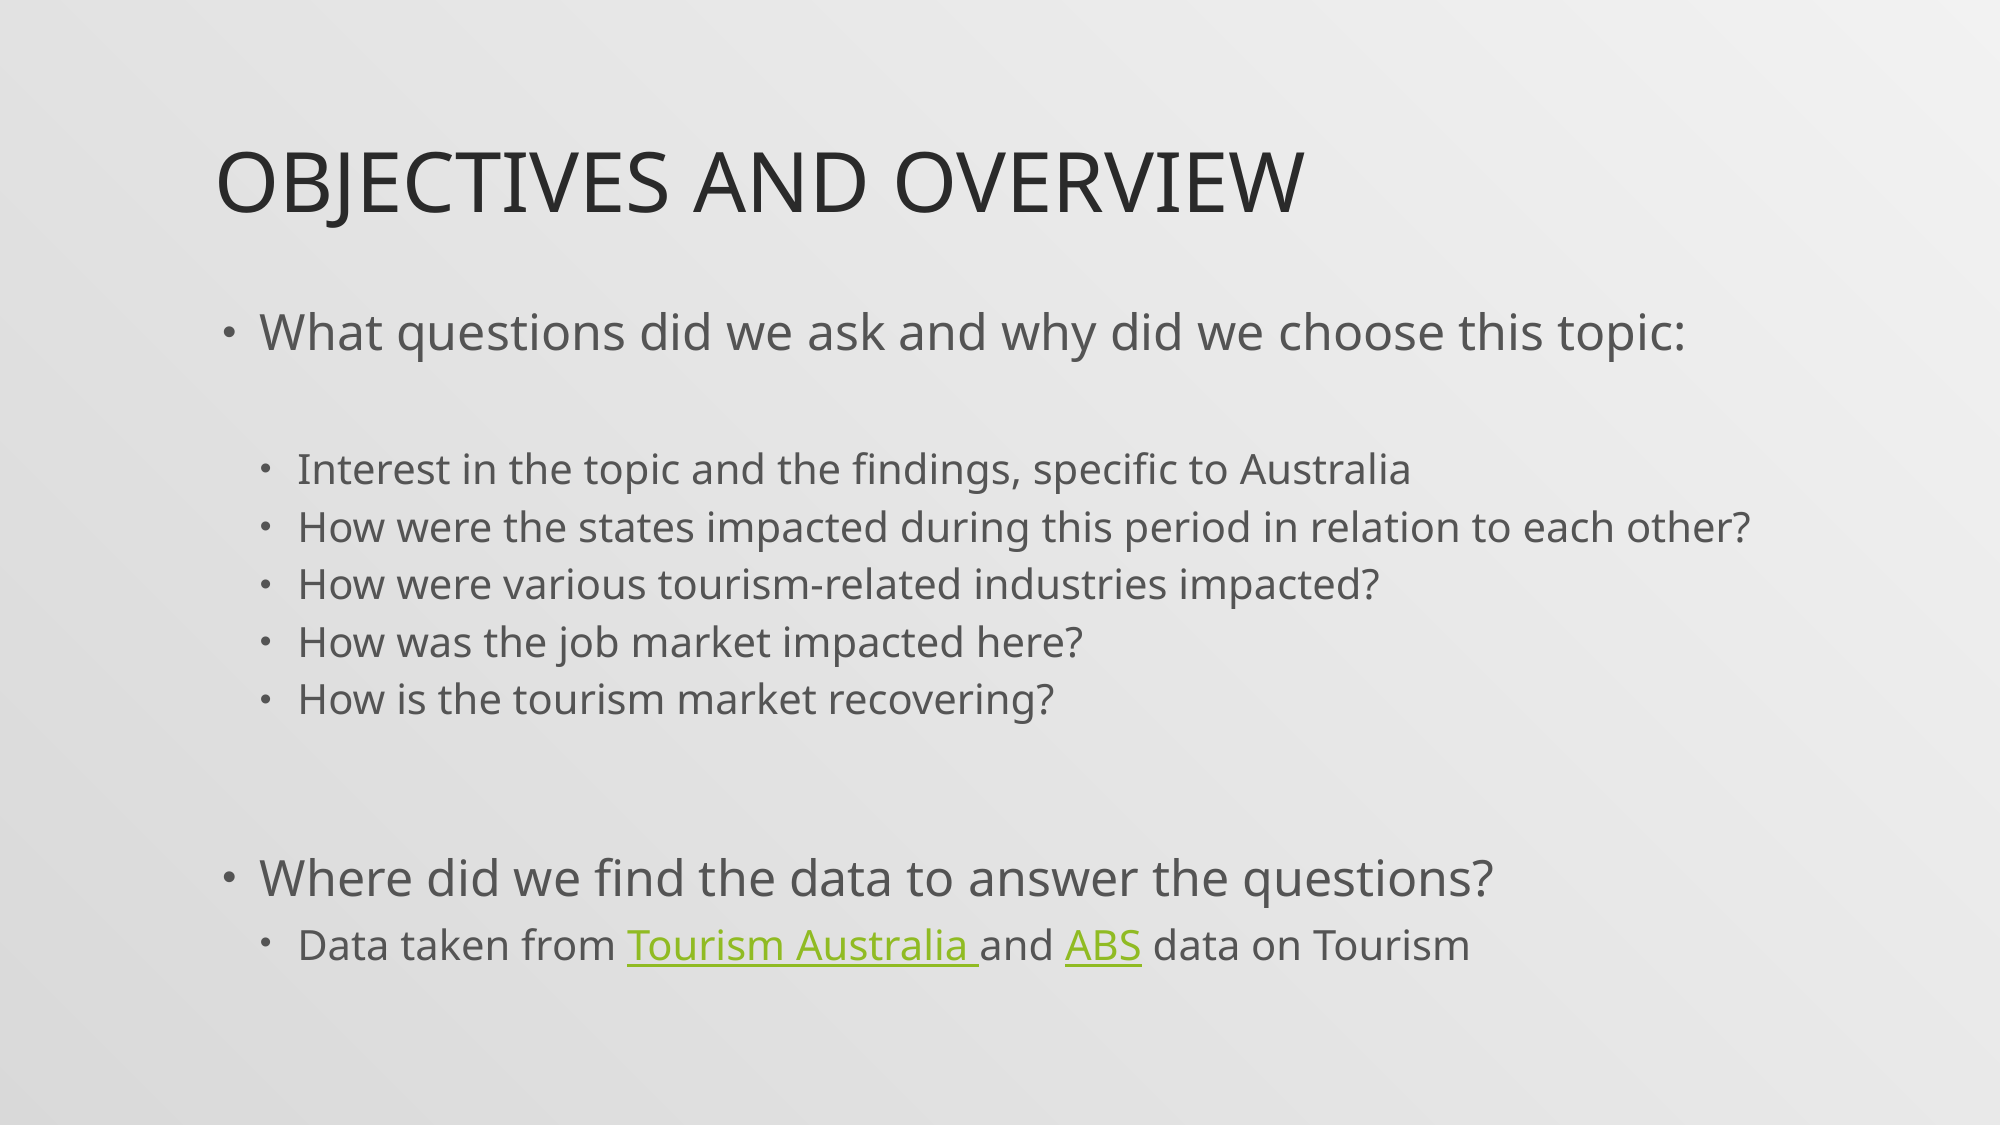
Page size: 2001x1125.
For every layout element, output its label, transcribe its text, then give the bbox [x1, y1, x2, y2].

list What questions did we ask and why did we choose this topic: Interest in the topic and the findings, specific to Australia How were the states impacted during this period in relation to each other? How were various tourism-related industries impacted? How was the job market impacted here? How is the tourism market recovering? Where did we find the data to answer the questions? Data taken from Tourism Australia and ABS data on Tourism [199, 299, 1801, 1013]
title Objectives and Overview [199, 74, 1801, 239]
